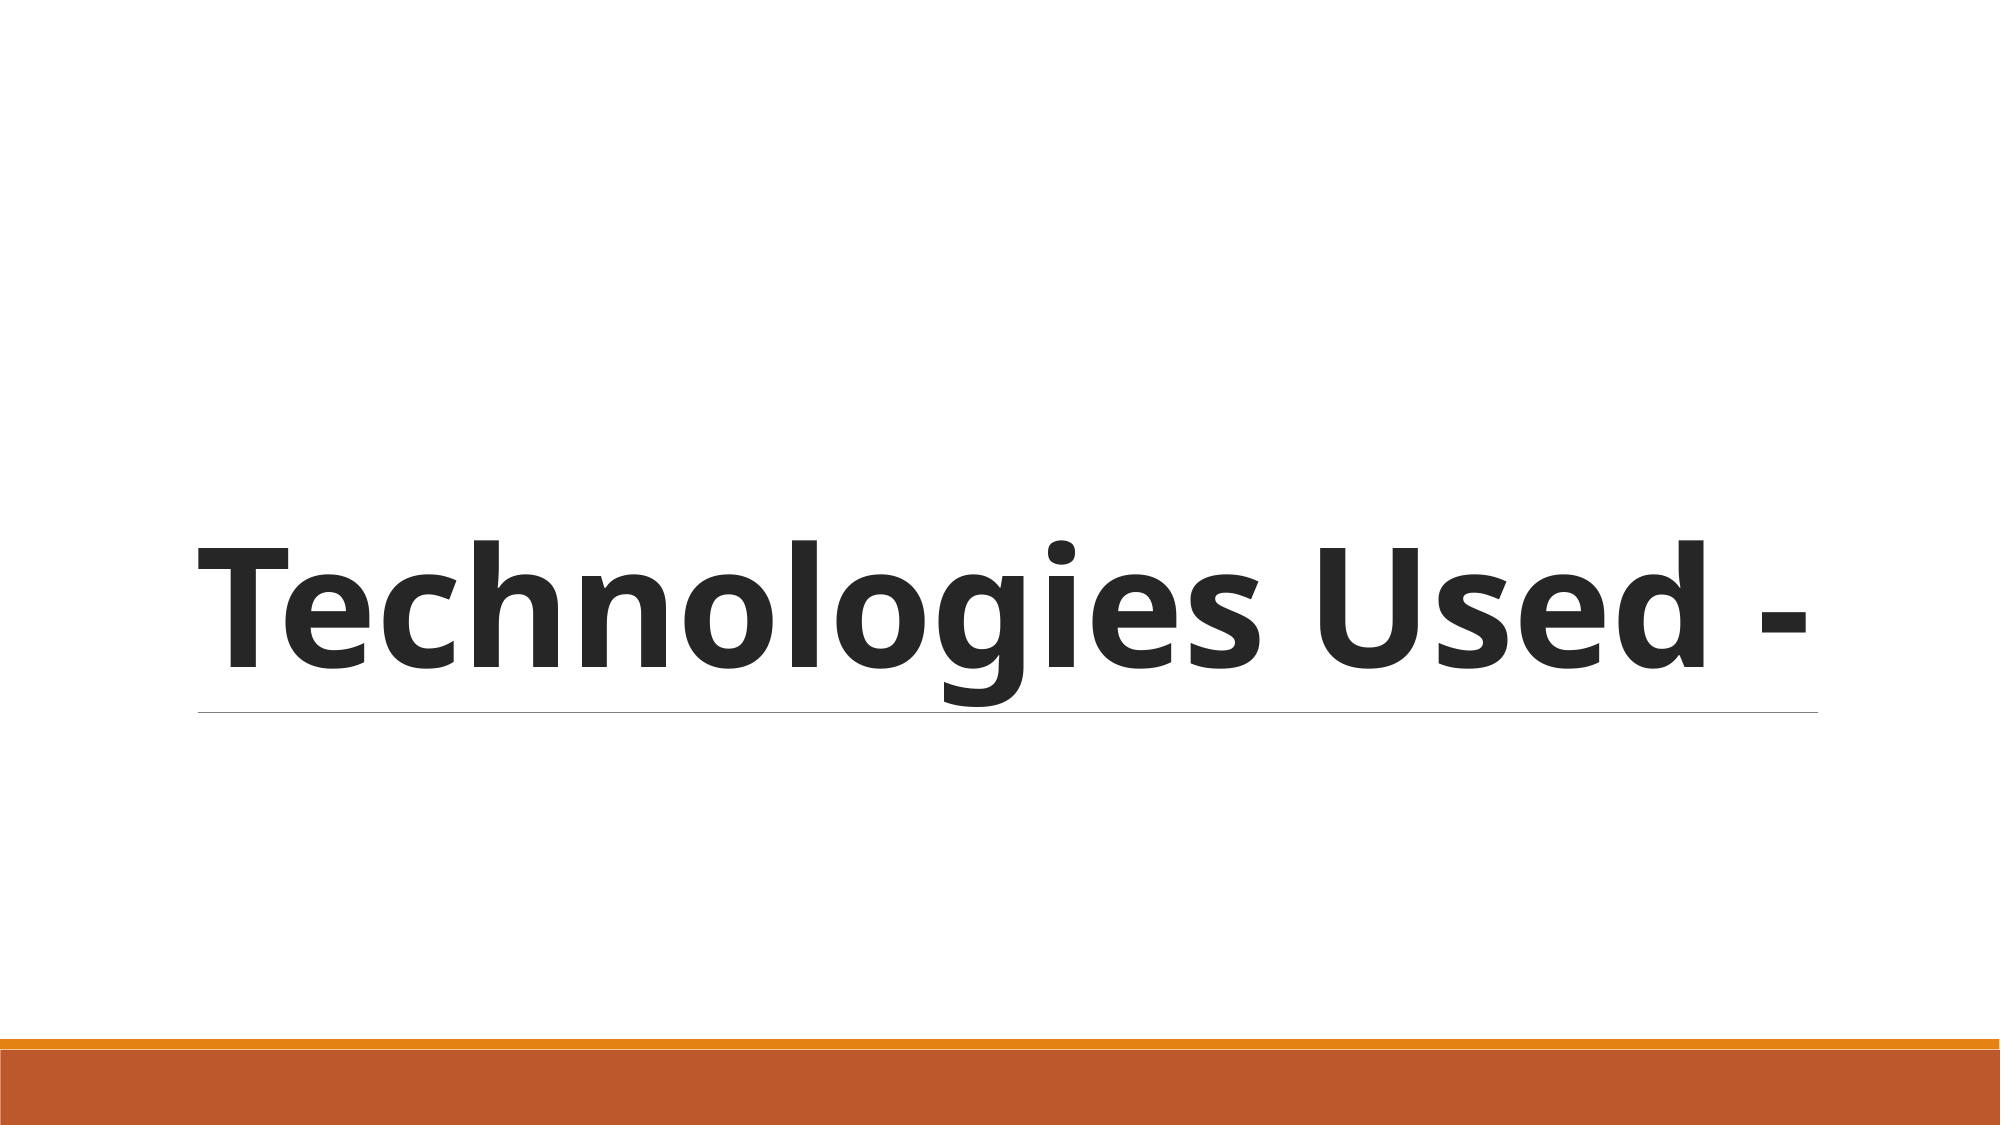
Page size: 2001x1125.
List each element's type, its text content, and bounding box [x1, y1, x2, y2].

title Technologies Used - [180, 124, 1830, 710]
